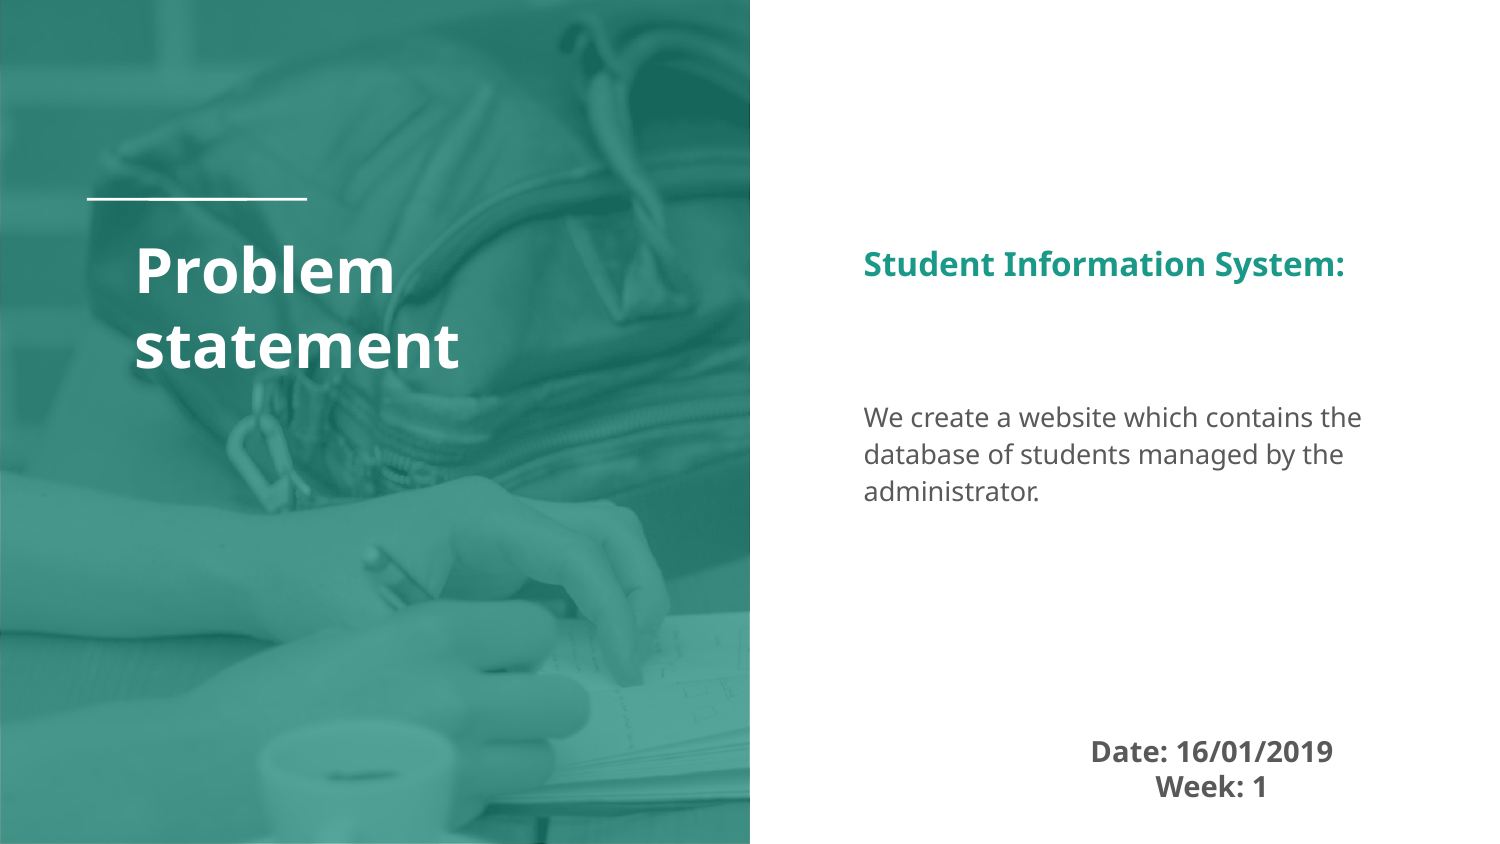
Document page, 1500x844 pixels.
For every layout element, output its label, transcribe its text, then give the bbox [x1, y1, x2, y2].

list Student Information System: We create a website which contains the database of students managed by the administrator. [848, 221, 1403, 719]
title Problem statement [119, 216, 662, 494]
text_box Date: 16/01/2019 Week: 1 [1021, 718, 1403, 817]
